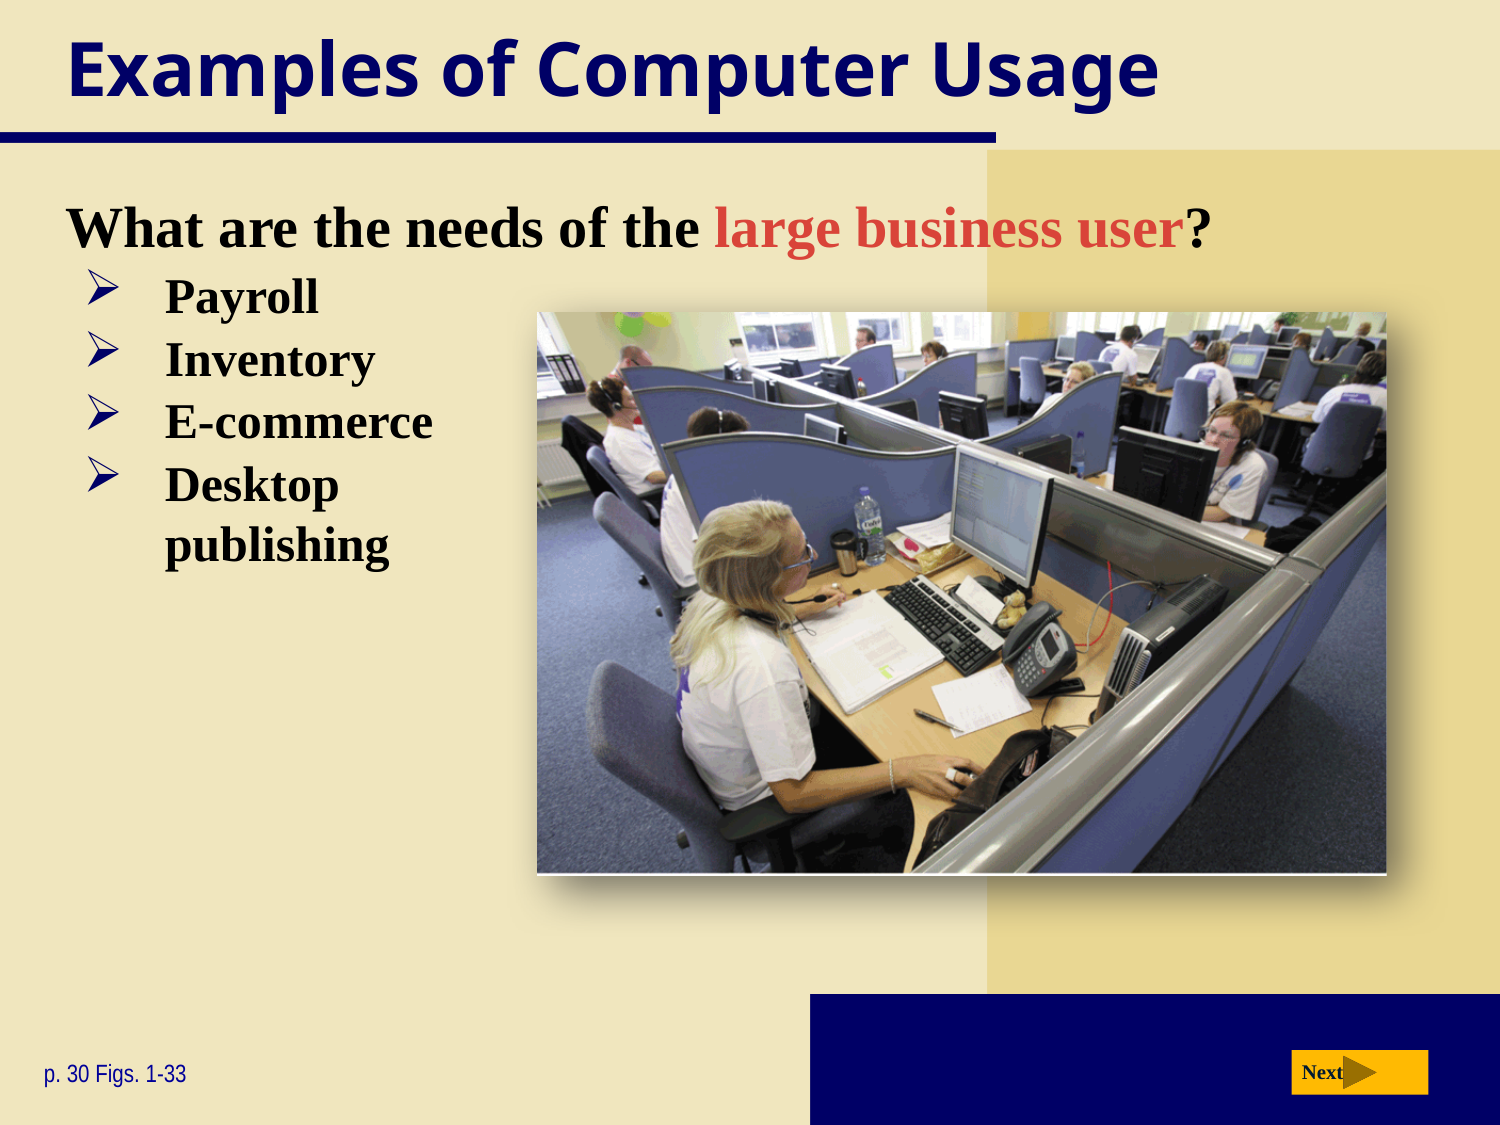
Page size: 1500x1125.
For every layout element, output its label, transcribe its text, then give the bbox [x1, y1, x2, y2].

title Examples of Computer Usage [49, 0, 1459, 133]
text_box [1286, 1049, 1429, 1095]
list What are the needs of the large business user? [49, 180, 1338, 297]
text_box p. 30 Figs. 1-33 [29, 1050, 284, 1095]
picture [537, 312, 1390, 876]
text_box Payroll Inventory E-commerce Desktop publishing [49, 256, 563, 475]
